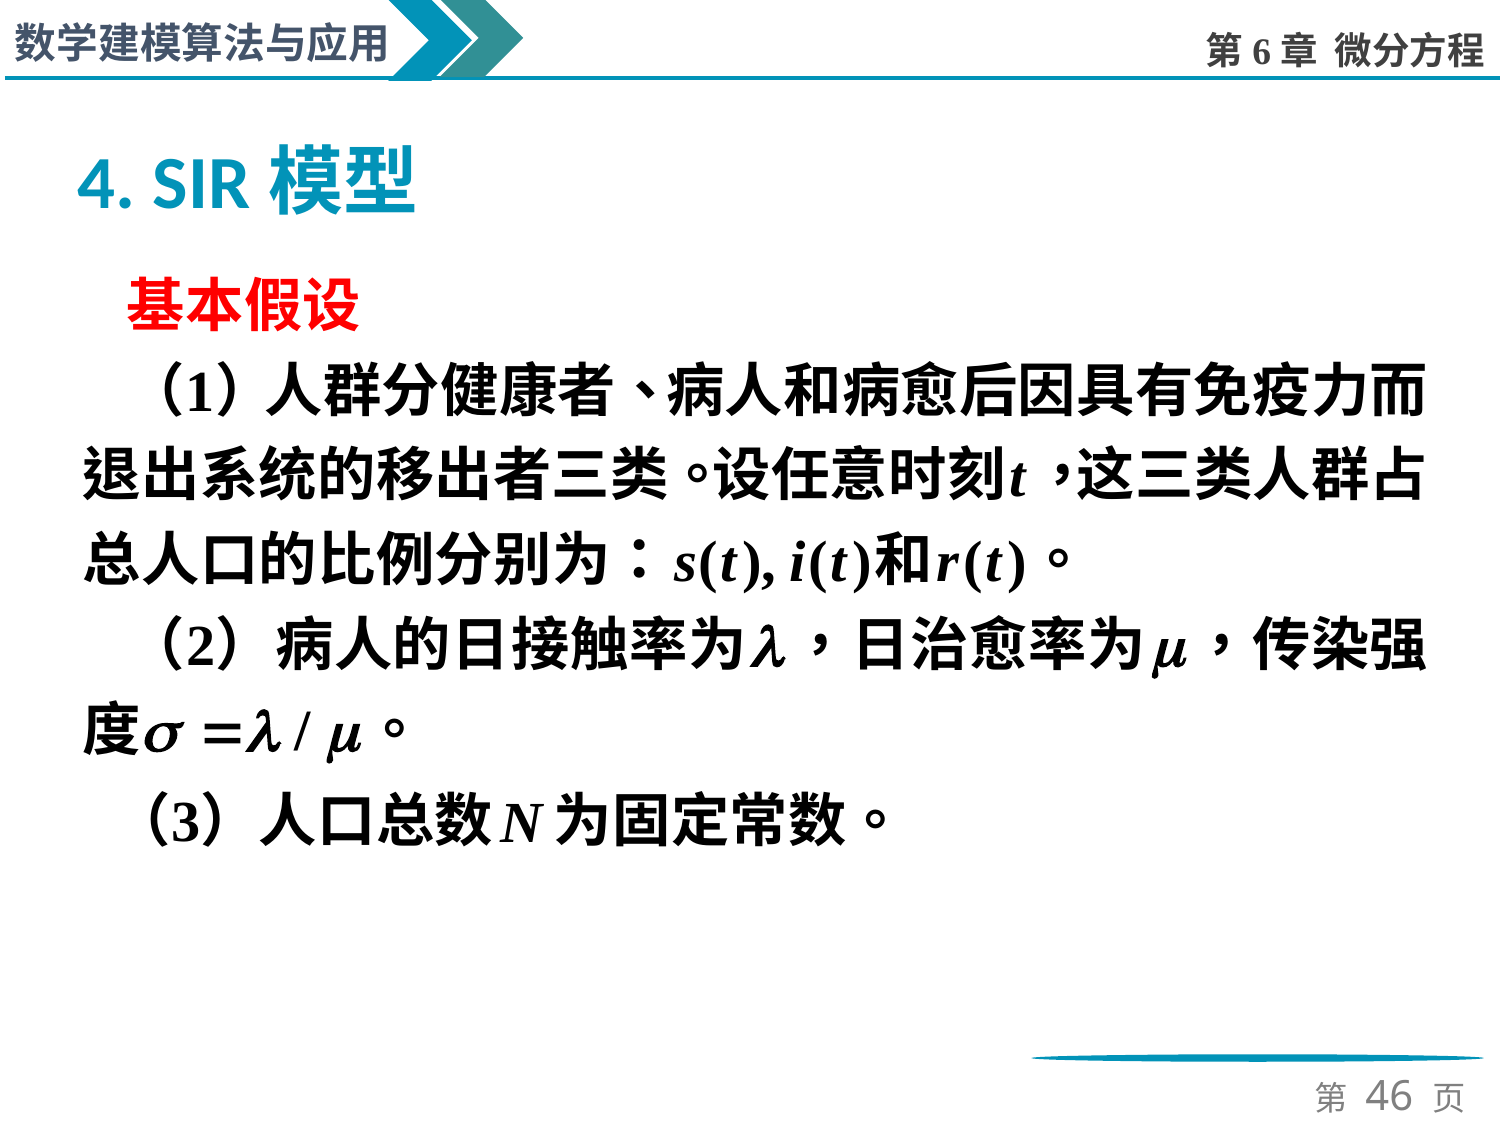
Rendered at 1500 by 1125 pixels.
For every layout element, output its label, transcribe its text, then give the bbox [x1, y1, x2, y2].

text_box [82, 266, 1426, 874]
text_box 4. SIR模型 [63, 126, 1100, 232]
